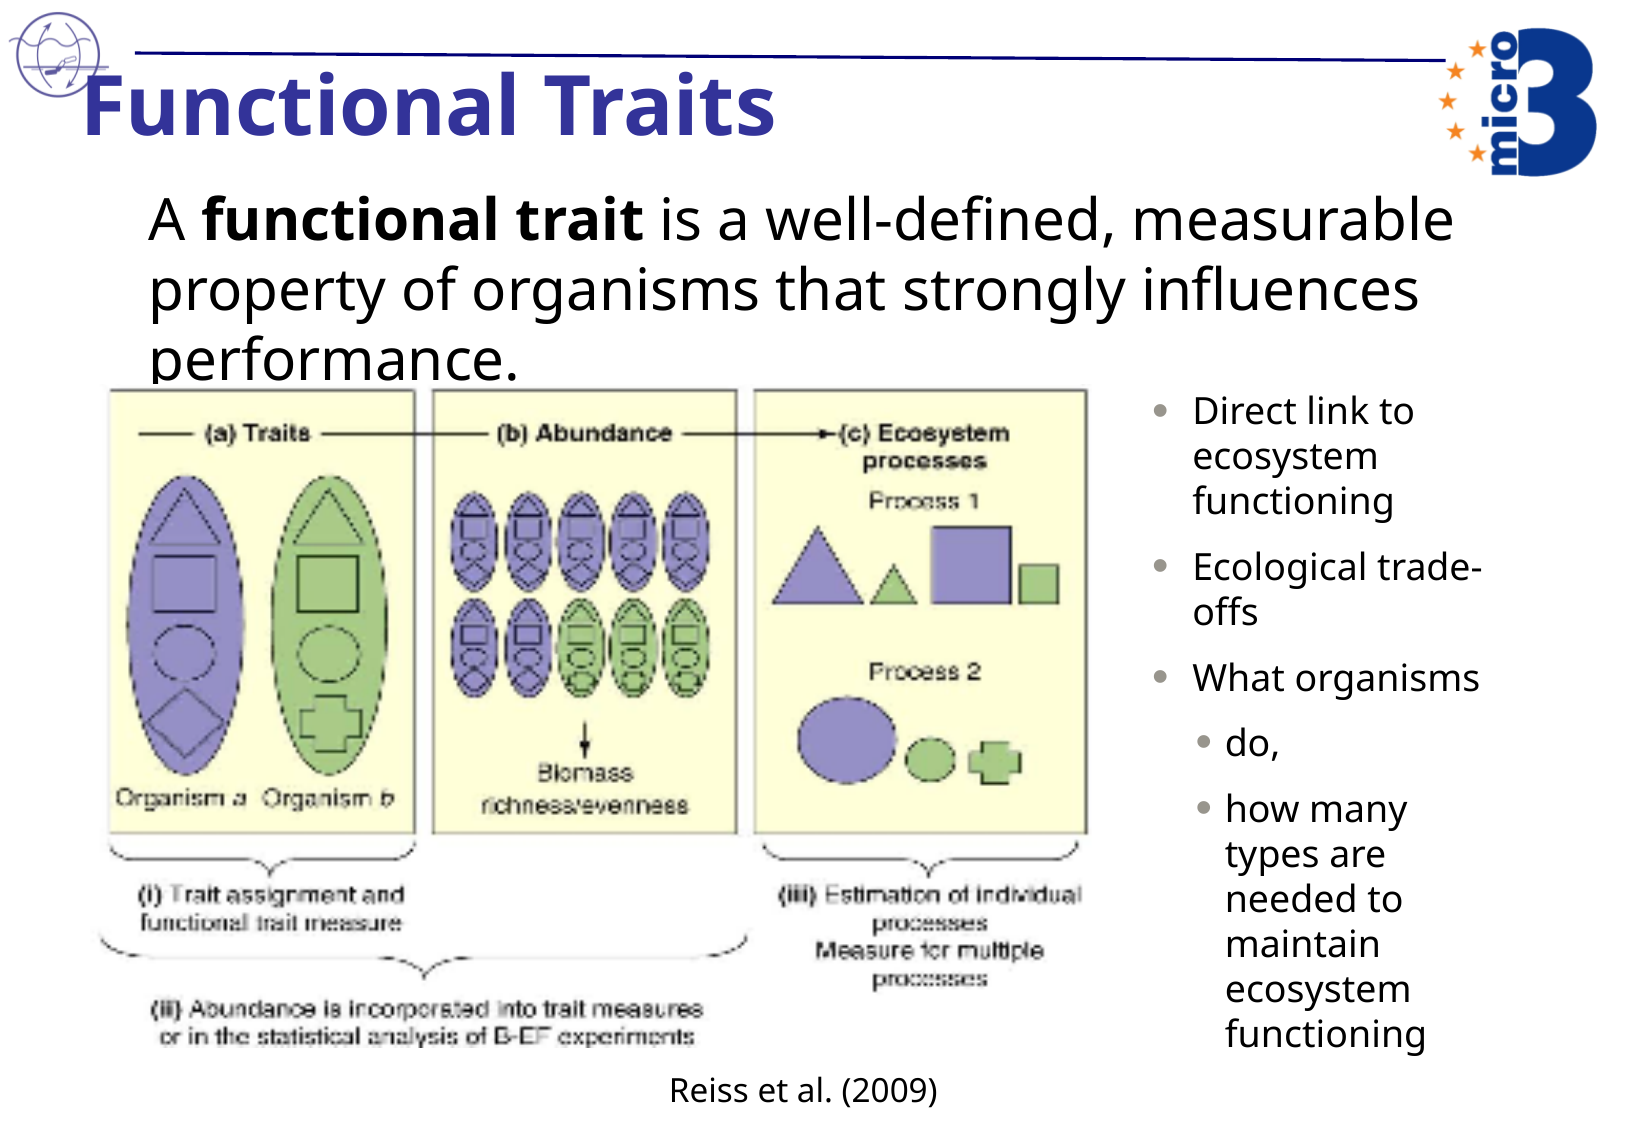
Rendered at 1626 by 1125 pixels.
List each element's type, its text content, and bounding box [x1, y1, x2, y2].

picture [0, 0, 115, 105]
list A functional trait is a well-defined, measurable property of organisms that strongly influences performance. [77, 174, 1110, 388]
picture [1436, 25, 1603, 180]
picture [82, 384, 1114, 1048]
text_box Direct link to ecosystem functioning Ecological trade-offs What organisms do, how many types are needed to maintain ecosystem functioning [1137, 379, 1513, 1067]
text_box Reiss et al. (2009) [83, 1069, 1525, 1110]
title Functional Traits [79, 62, 1434, 159]
text_box [1110, 94, 1513, 1067]
